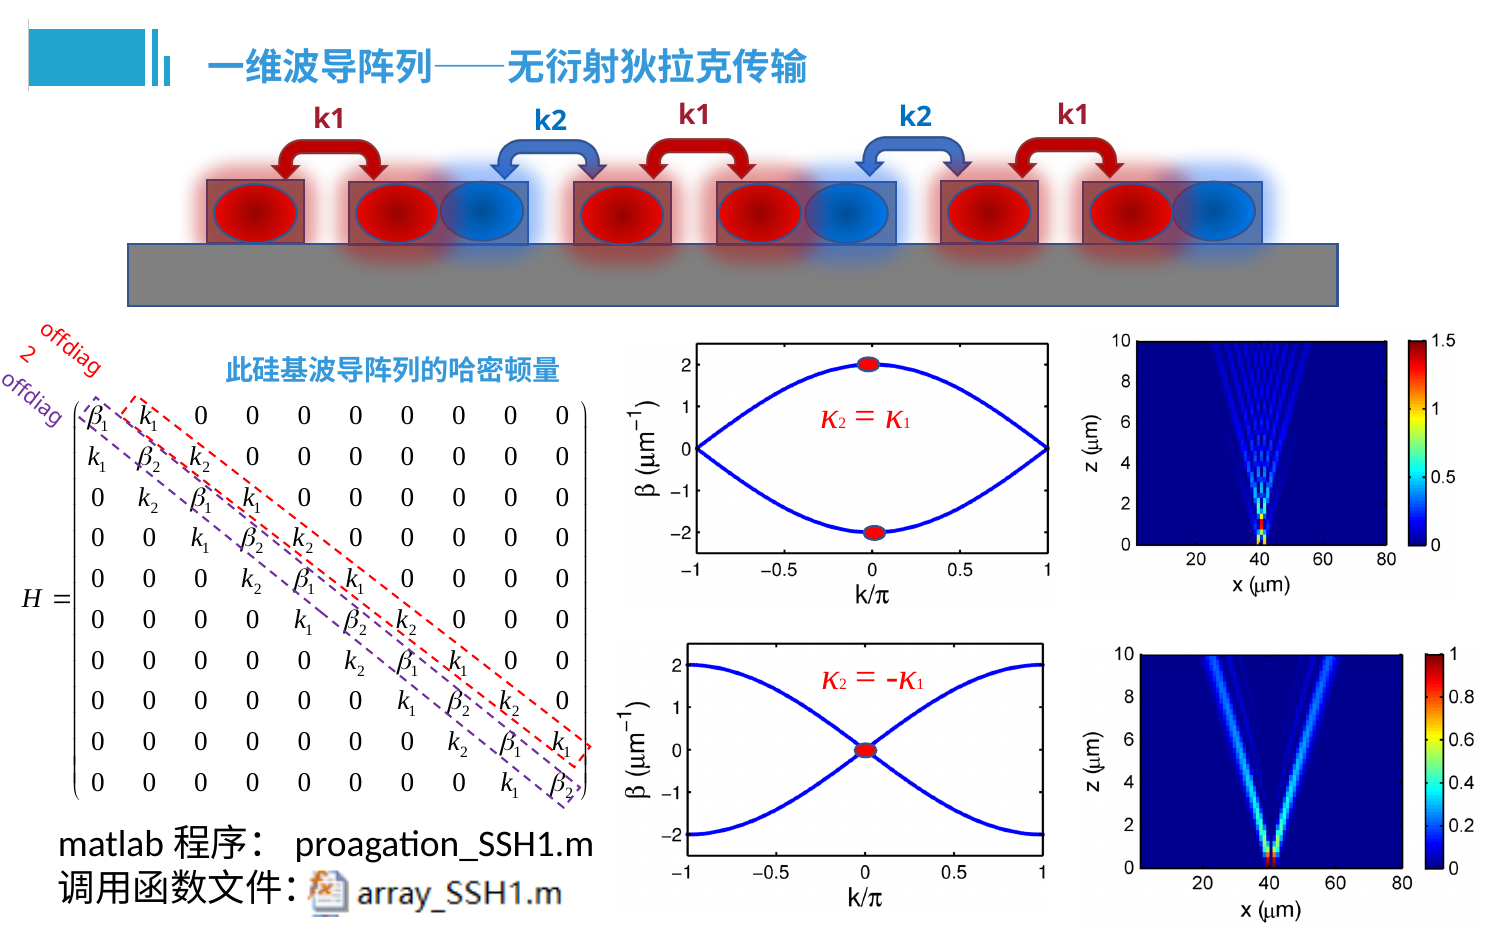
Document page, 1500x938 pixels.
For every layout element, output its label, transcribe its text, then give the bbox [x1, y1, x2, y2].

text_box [13, 319, 643, 807]
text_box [43, 811, 613, 918]
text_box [612, 329, 1478, 927]
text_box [128, 88, 1338, 307]
picture [28, 19, 176, 91]
text_box 一维波导阵列——无衍射狄拉克传输 [192, 12, 854, 88]
